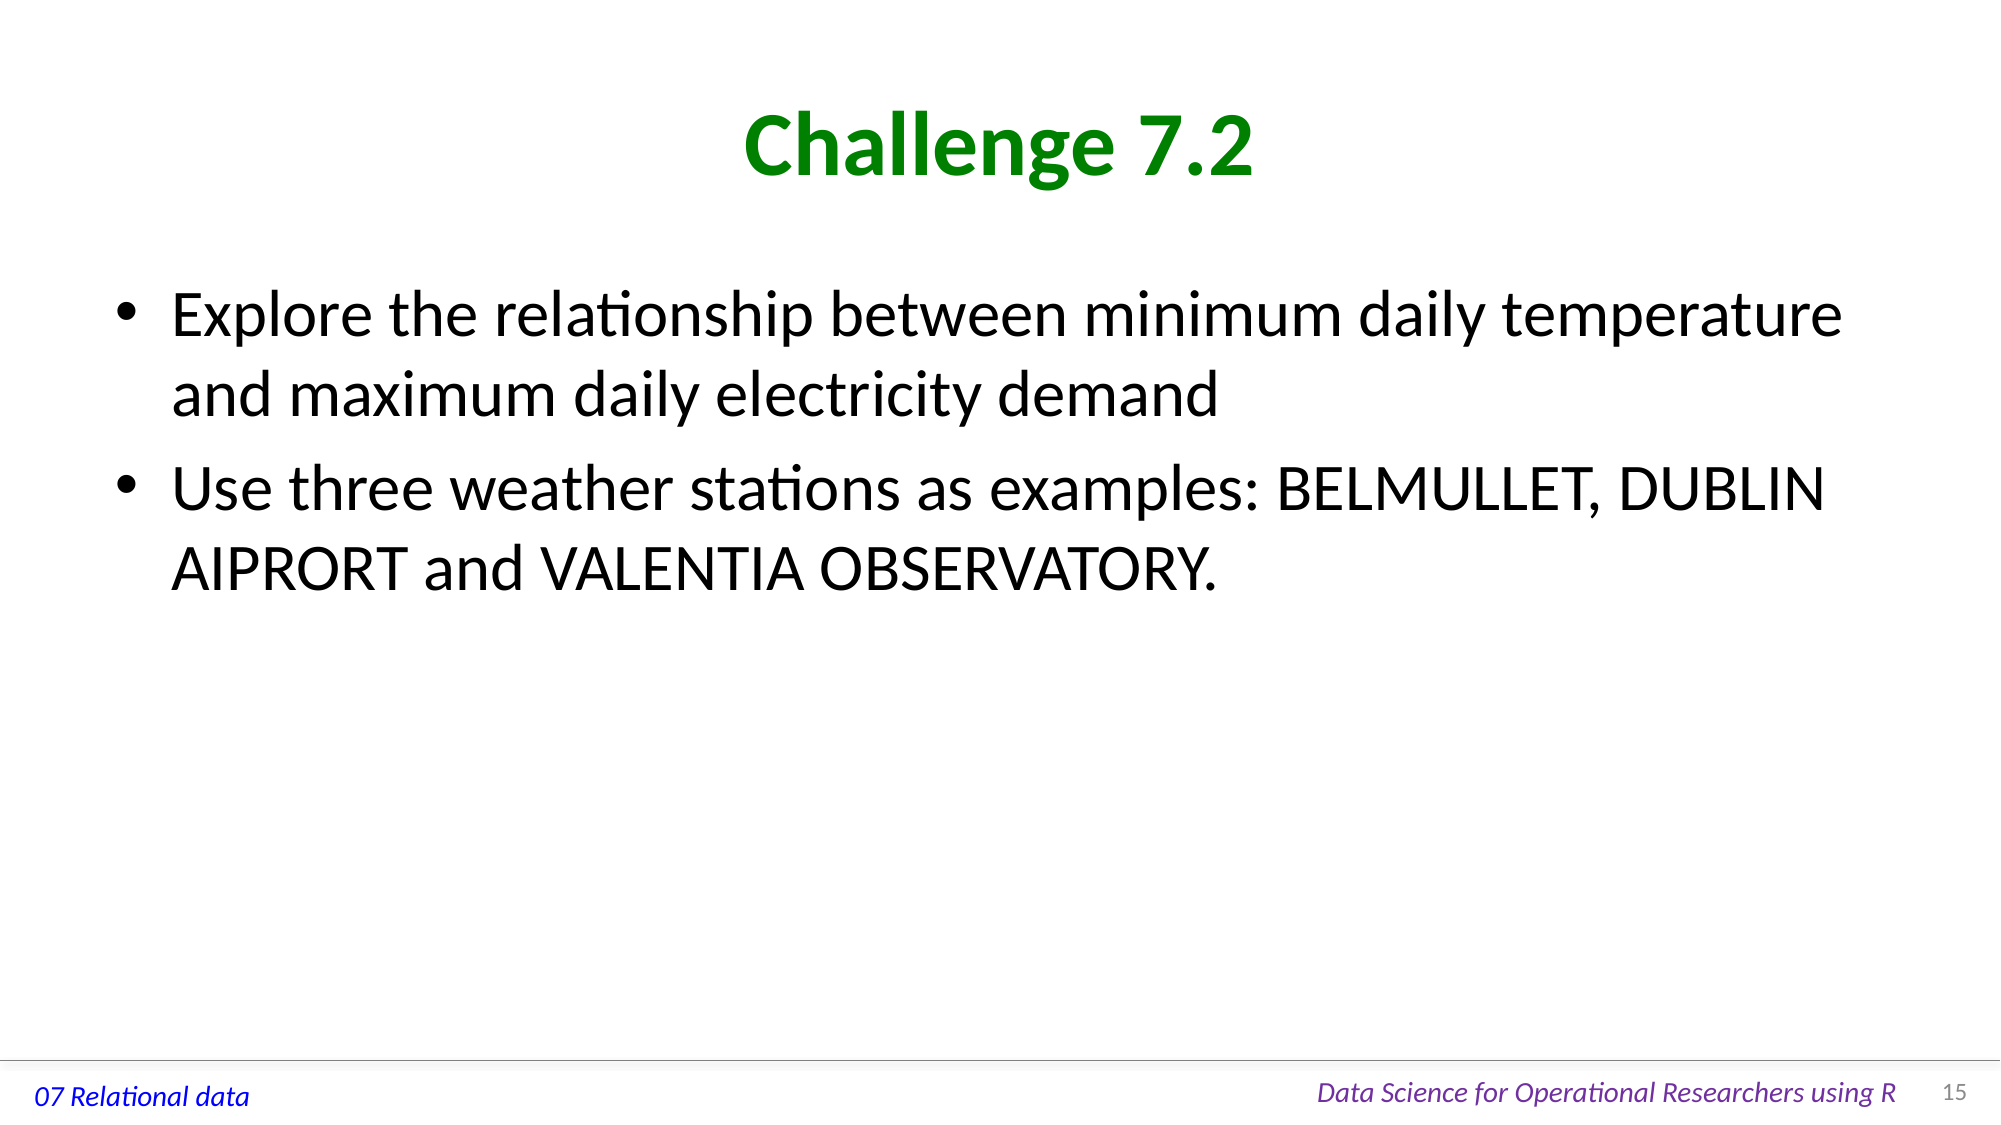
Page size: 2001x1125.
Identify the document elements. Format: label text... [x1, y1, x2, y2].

slide_number 15 [1899, 1060, 1983, 1120]
text_box [99, 45, 1900, 233]
list Explore the relationship between minimum daily temperature and maximum daily electricity demand Use three weather stations as examples: BELMULLET, DUBLIN AIPRORT and VALENTIA OBSERVATORY. [99, 262, 1900, 1005]
